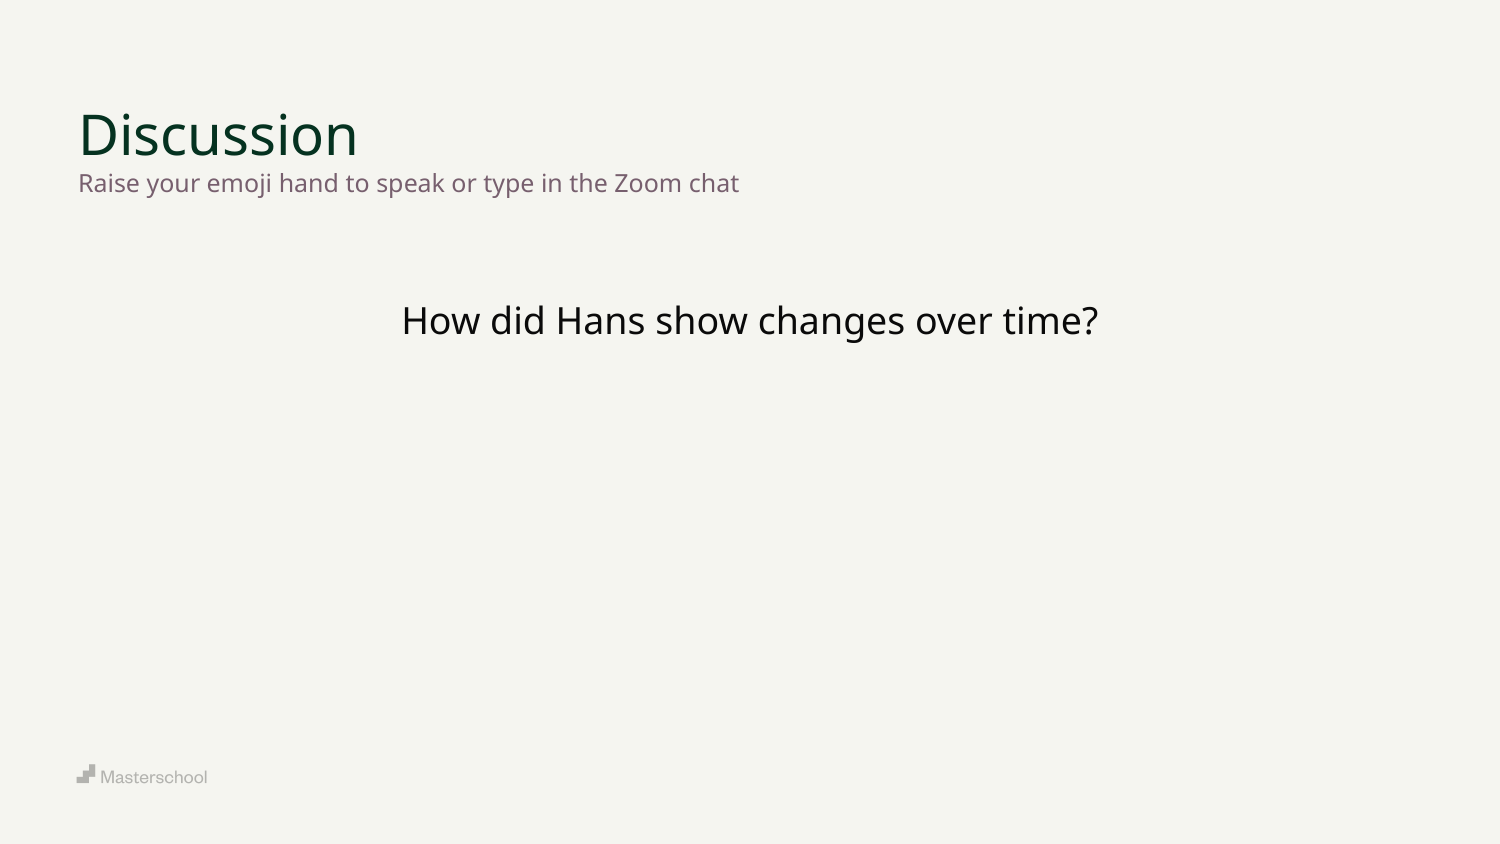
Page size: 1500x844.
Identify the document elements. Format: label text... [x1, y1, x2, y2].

text_box Discussion [78, 78, 815, 152]
picture [58, 751, 225, 802]
text_box How did Hans show changes over time? [88, 290, 1412, 375]
text_box Raise your emoji hand to speak or type in the Zoom chat [78, 157, 1429, 191]
